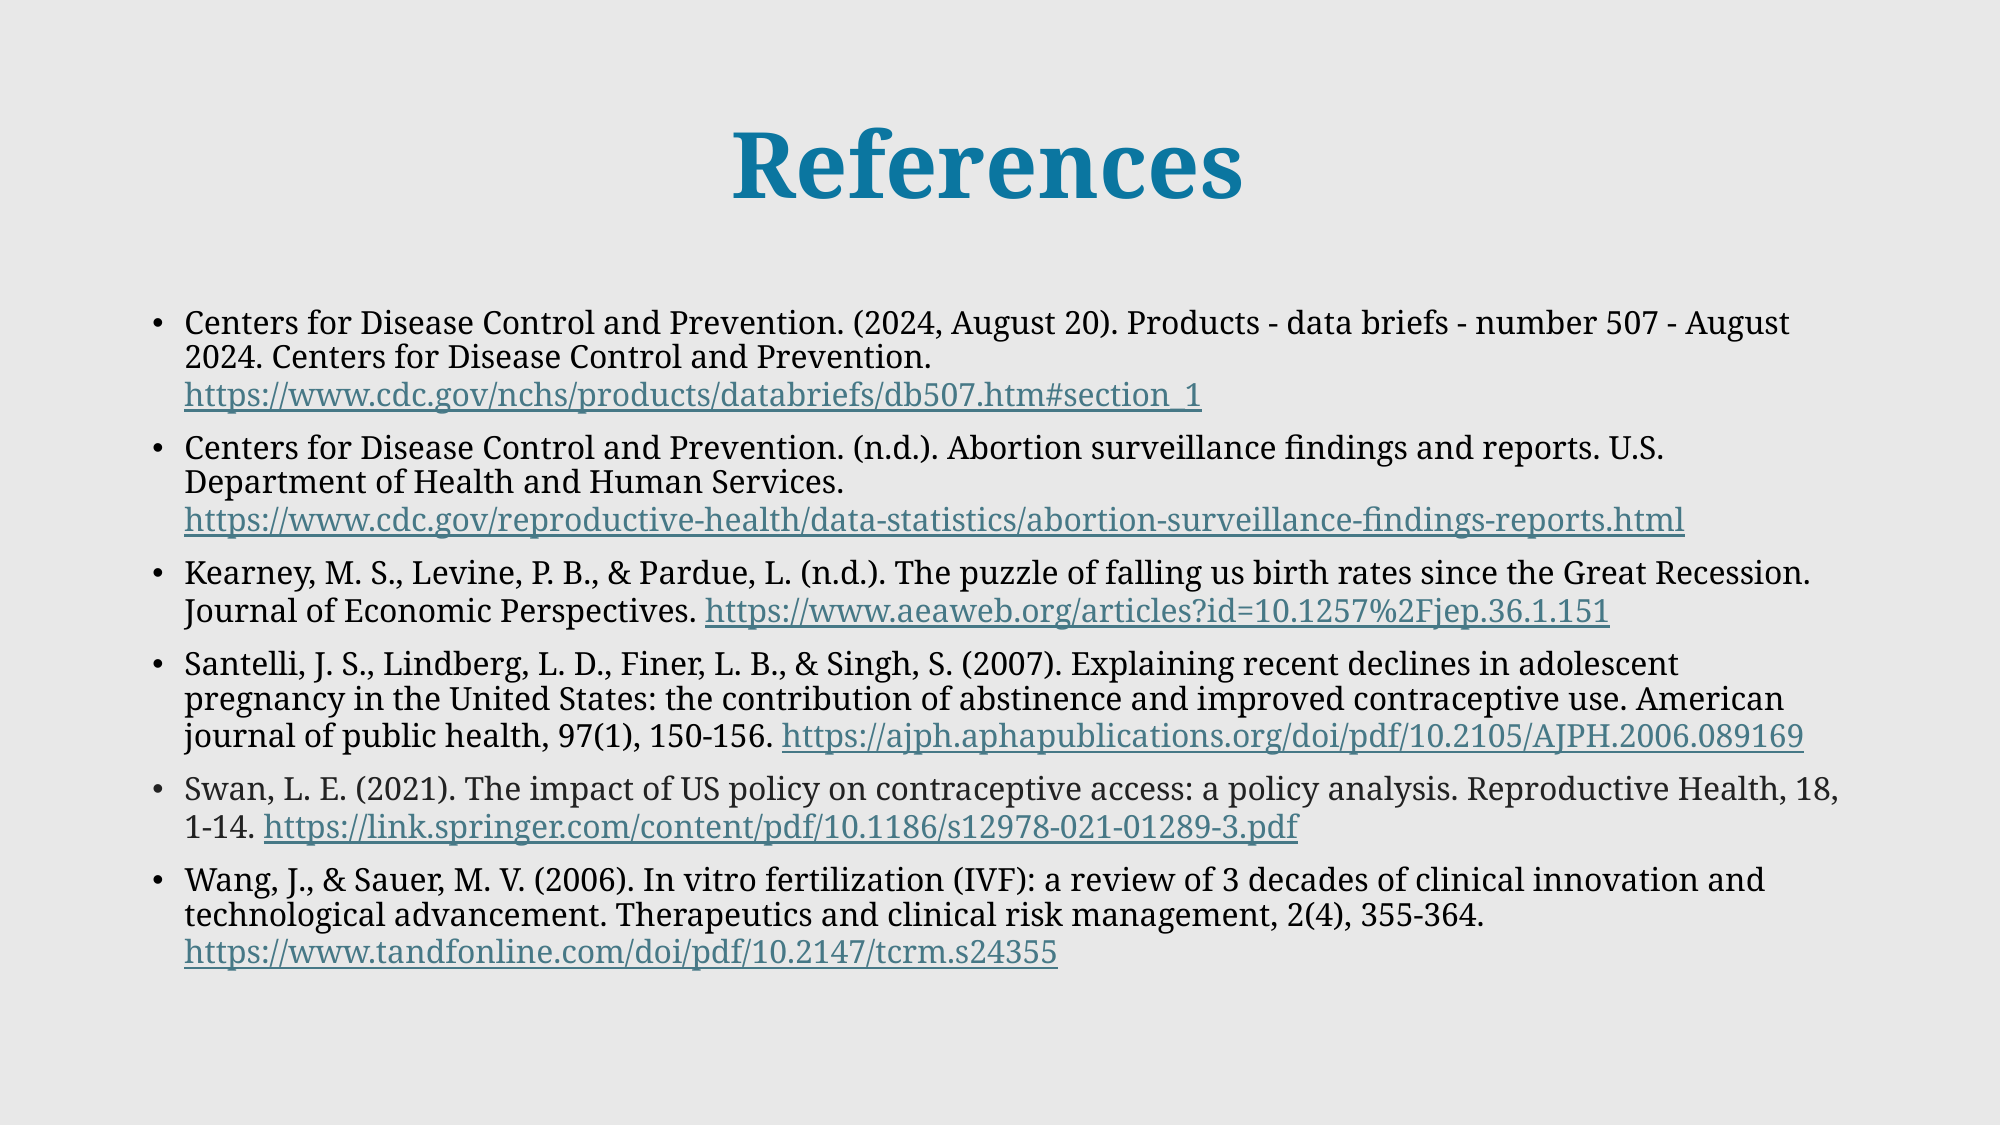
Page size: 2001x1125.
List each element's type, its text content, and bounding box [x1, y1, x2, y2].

list Centers for Disease Control and Prevention. (2024, August 20). Products - data briefs - number 507 - August 2024. Centers for Disease Control and Prevention. https://www.cdc.gov/nchs/products/databriefs/db507.htm#section_1 Centers for Disease Control and Prevention. (n.d.). Abortion surveillance findings and reports. U.S. Department of Health and Human Services. https://www.cdc.gov/reproductive-health/data-statistics/abortion-surveillance-findings-reports.html Kearney, M. S., Levine, P. B., & Pardue, L. (n.d.). The puzzle of falling us birth rates since the Great Recession. Journal of Economic Perspectives. https://www.aeaweb.org/articles?id=10.1257%2Fjep.36.1.151 Santelli, J. S., Lindberg, L. D., Finer, L. B., & Singh, S. (2007). Explaining recent declines in adolescent pregnancy in the United States: the contribution of abstinence and improved contraceptive use. American journal of public health, 97(1), 150-156. https://ajph.aphapublications.org/doi/pdf/10.2105/AJPH.2006.089169 Swan, L. E. (2021). The impact of US policy on contraceptive access: a policy analysis. Reproductive Health, 18, 1-14. https://link.springer.com/content/pdf/10.1186/s12978-021-01289-3.pdf Wang, J., & Sauer, M. V. (2006). In vitro fertilization (IVF): a review of 3 decades of clinical innovation and technological advancement. Therapeutics and clinical risk management, 2(4), 355-364. https://www.tandfonline.com/doi/pdf/10.2147/tcrm.s24355 [137, 299, 1863, 1014]
title References [137, 59, 1863, 278]
